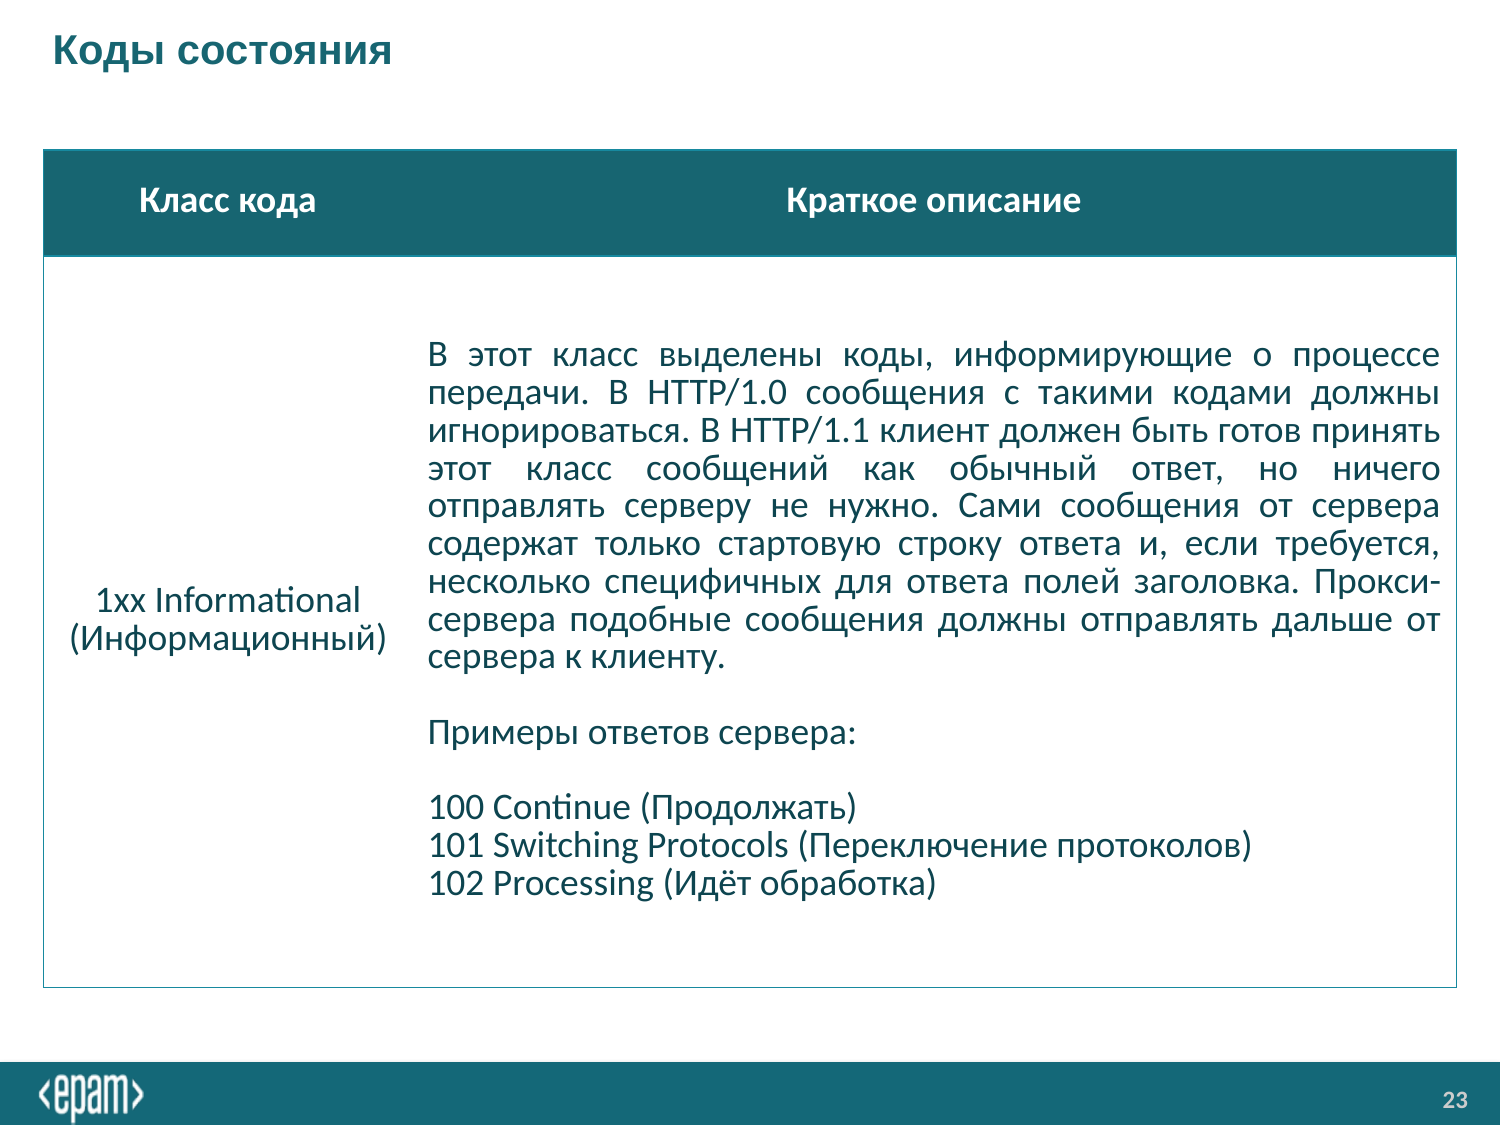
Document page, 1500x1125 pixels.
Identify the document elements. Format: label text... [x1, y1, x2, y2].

table_cell 1xx Informational (Информационный) [44, 257, 413, 987]
table_cell В этот класс выделены коды, информирующие о процессе передачи. В HTTP/1.0 сообщения с такими кодами должны игнорироваться. В HTTP/1.1 клиент должен быть готов принять этот класс сообщений как обычный ответ, но ничего отправлять серверу не нужно. Сами сообщения от сервера содержат только стартовую строку ответа и, если требуется, несколько специфичных для ответа полей заголовка. Прокси-сервера подобные сообщения должны отправлять дальше от сервера к клиенту. Примеры ответов сервера: 100 Continue (Продолжать) 101 Switching Protocols (Переключение протоколов) 102 Processing (Идёт обработка) [413, 257, 1456, 987]
table_header Класс кода [44, 151, 413, 255]
table_header Краткое описание [413, 151, 1456, 255]
picture [38, 1074, 144, 1125]
title Коды состояния [0, 0, 1500, 95]
